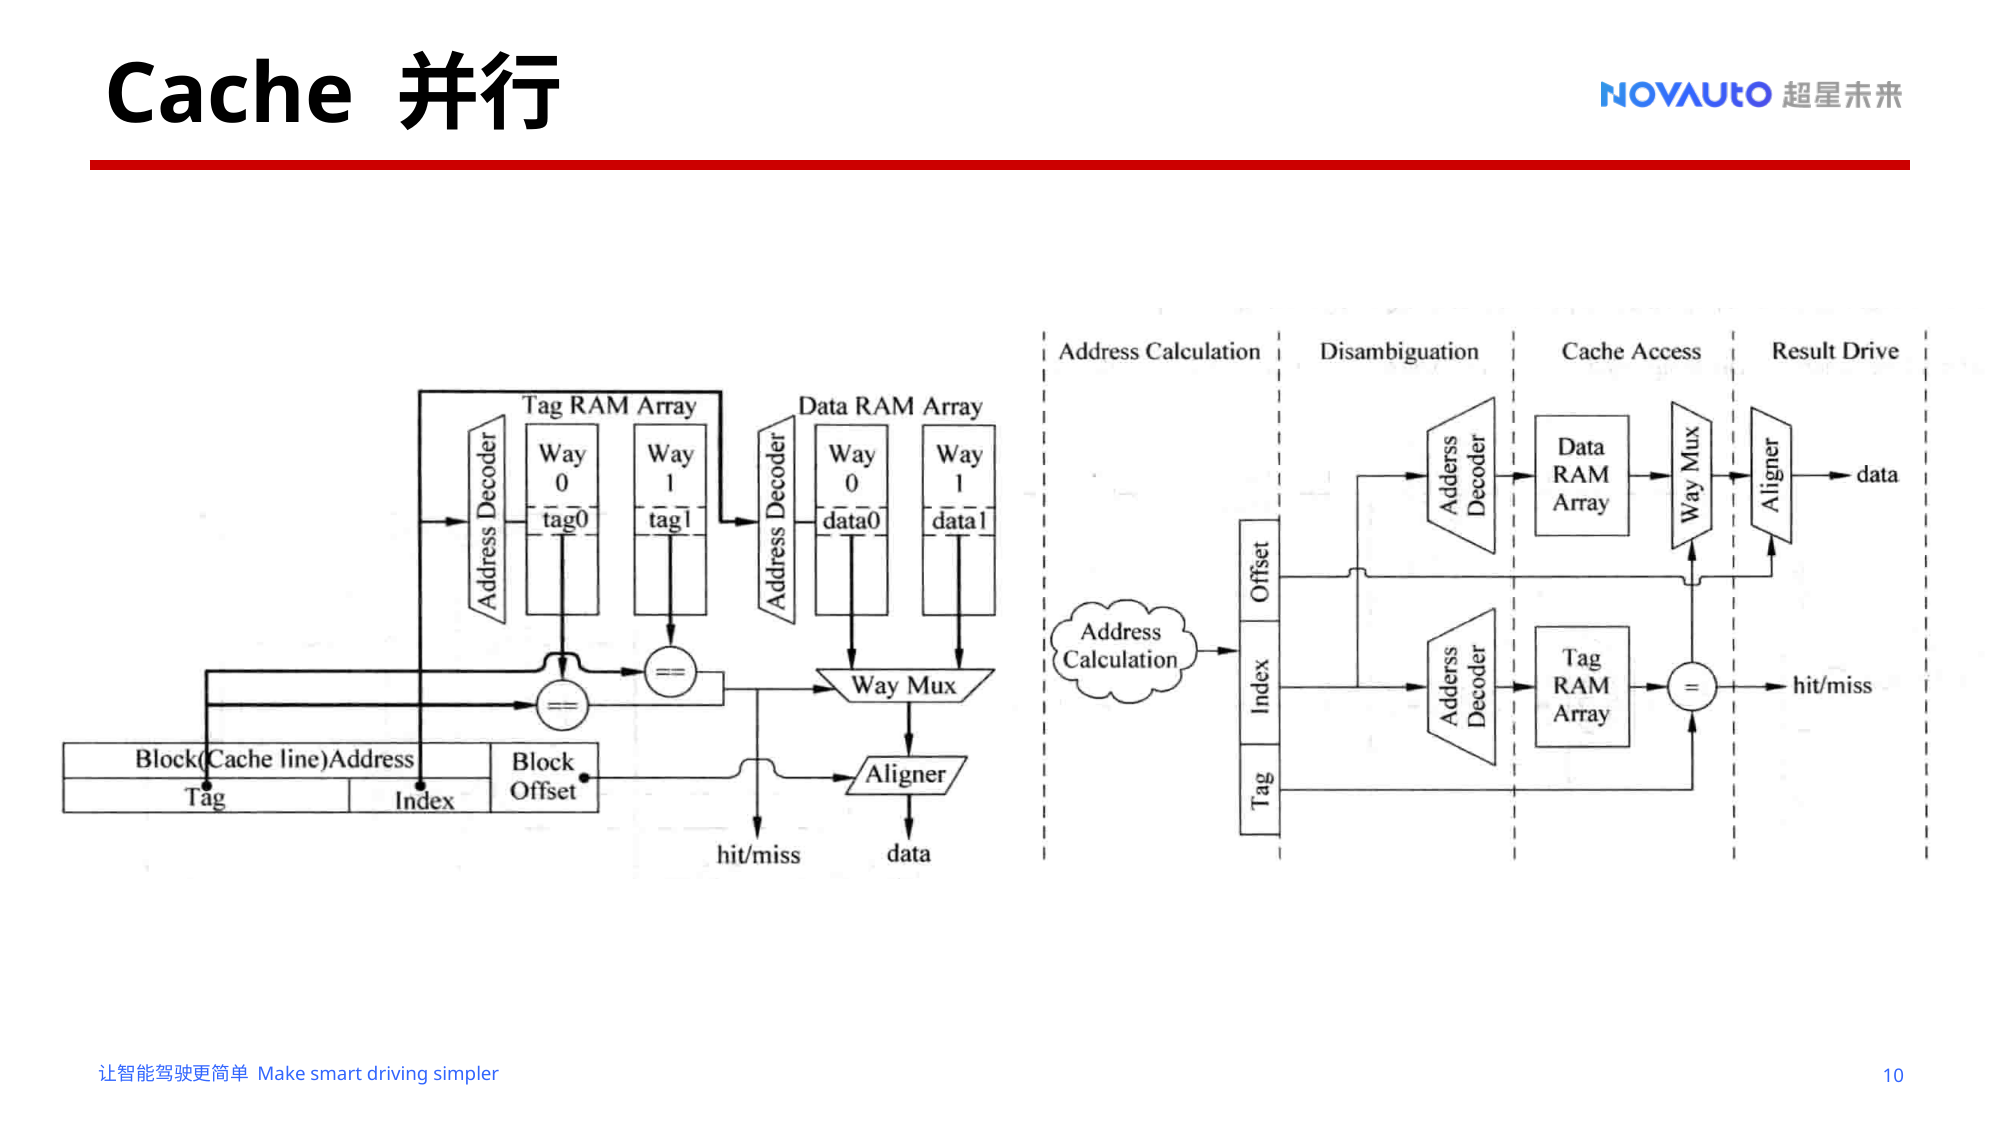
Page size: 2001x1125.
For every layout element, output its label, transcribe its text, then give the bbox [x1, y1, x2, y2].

picture [1601, 81, 1902, 108]
title Cache 并行 [89, 166, 772, 176]
picture [28, 308, 1986, 879]
title Cache 并行 [89, 42, 772, 160]
